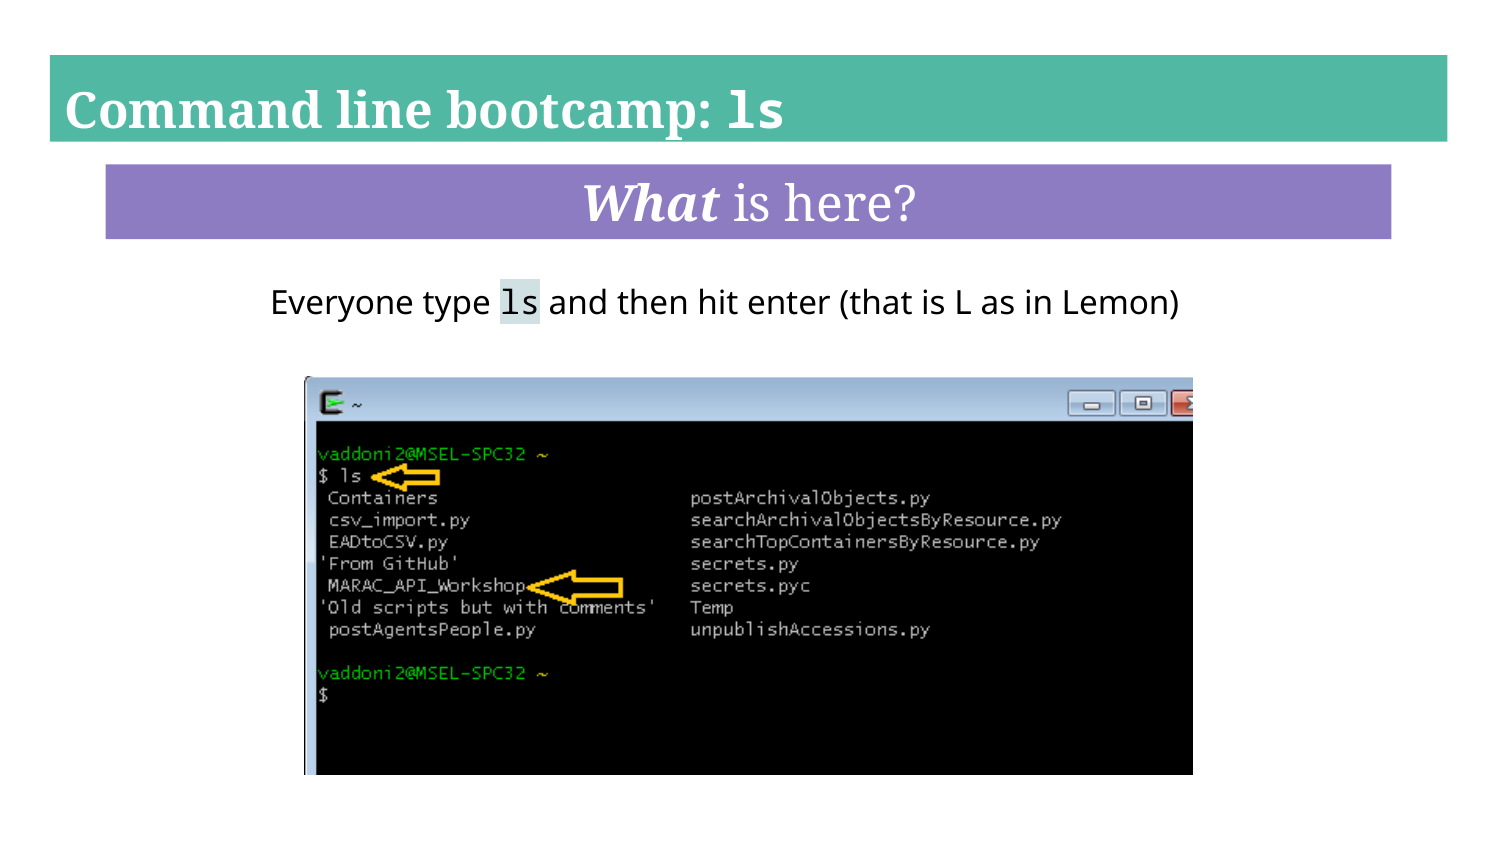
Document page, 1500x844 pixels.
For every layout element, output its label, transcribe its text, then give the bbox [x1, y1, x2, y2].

text_box Everyone type ls and then hit enter (that is L as in Lemon) [49, 266, 1401, 337]
picture [304, 375, 1193, 775]
title Command line bootcamp: ls [49, 55, 1448, 142]
text_box What is here? [105, 164, 1392, 240]
